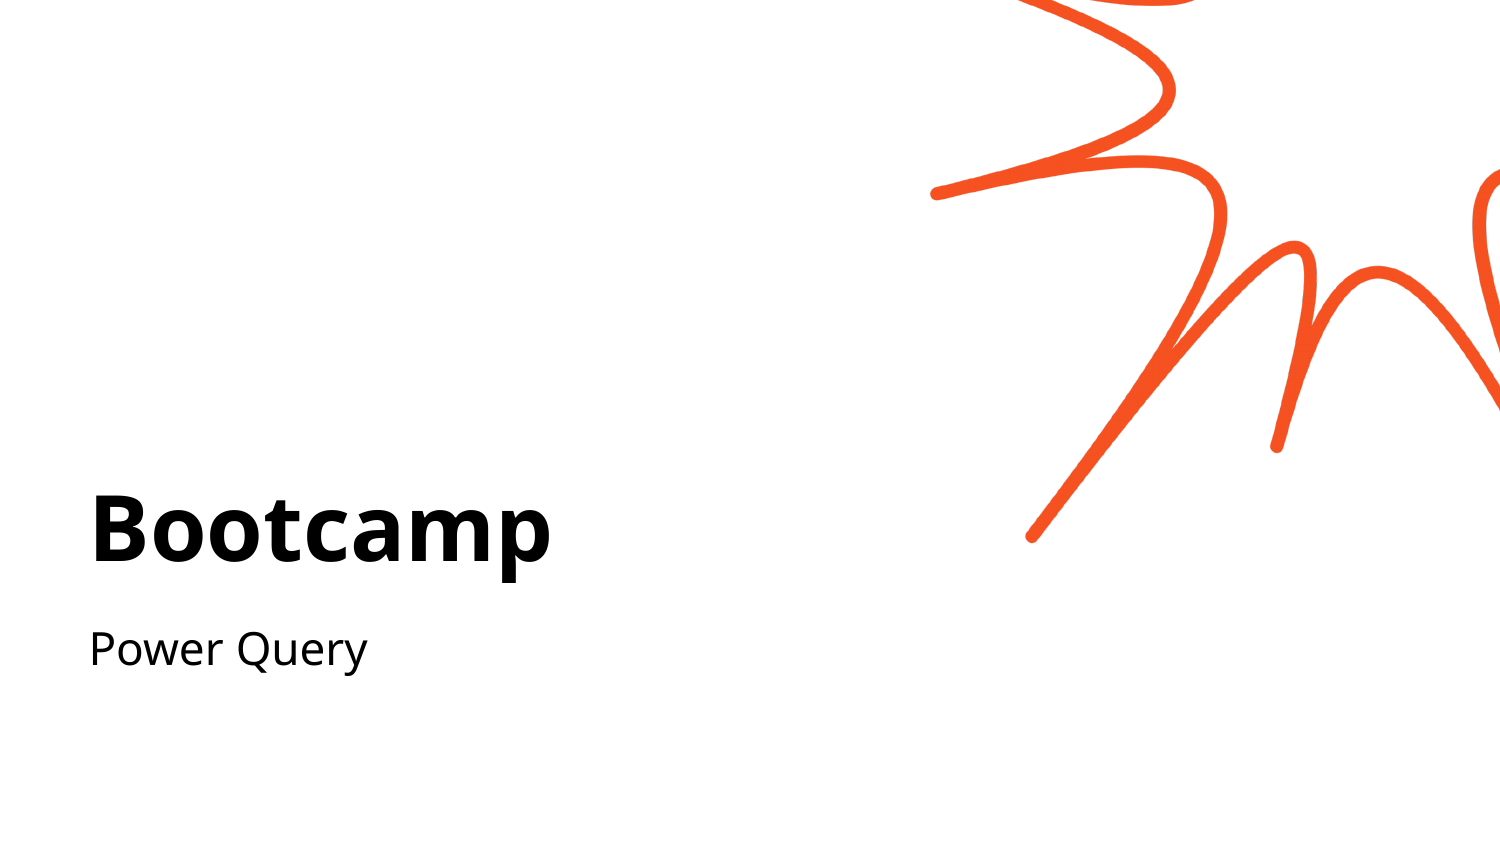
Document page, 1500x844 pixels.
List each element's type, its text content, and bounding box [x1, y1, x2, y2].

title Bootcamp [88, 301, 1412, 596]
subtitle Power Query [88, 596, 1412, 844]
picture [546, 0, 1500, 794]
